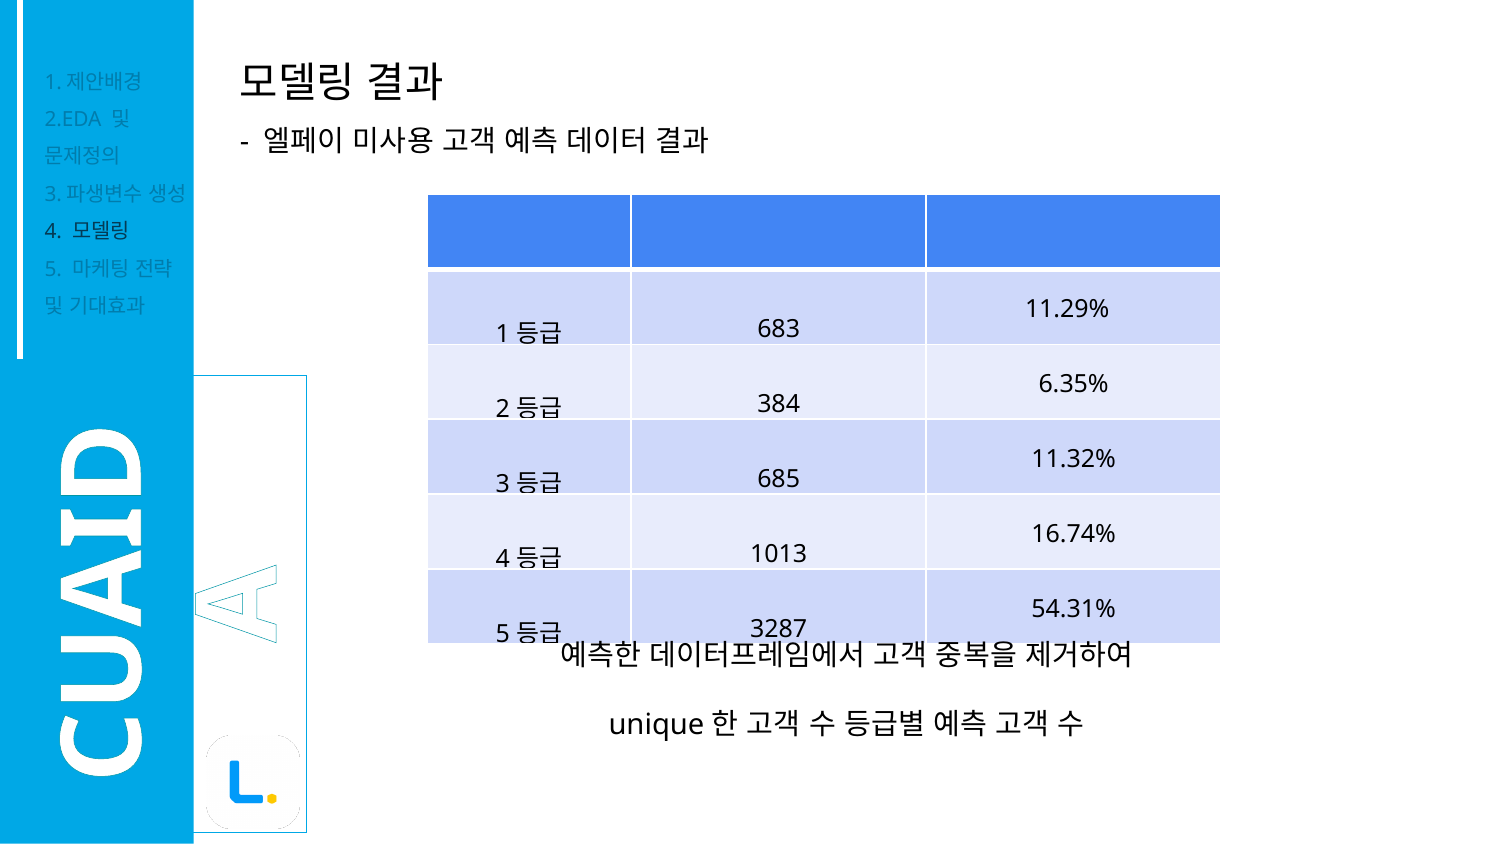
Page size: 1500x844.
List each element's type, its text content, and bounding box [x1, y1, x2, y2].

text_box CUAIDA [21, 375, 307, 833]
text_box 예측한 데이터프레임에서 고객 중복을 제거하여 unique한 고객 수 등급별 예측 고객 수 [193, 628, 1500, 844]
table_cell 11.29% [927, 272, 1220, 344]
table_cell 6.35% [927, 345, 1220, 418]
table_cell 683 [632, 272, 925, 344]
table_cell 3등급 [428, 420, 630, 493]
table_cell 54.31% [927, 570, 1220, 628]
table_cell 5등급 [428, 570, 630, 628]
table_header 비율 [927, 195, 1220, 267]
table_header 고객 수(명) [632, 195, 925, 267]
text_box - 엘페이 미사용 고객 예측 데이터 결과 [224, 115, 1194, 165]
table_cell 3287 [632, 570, 925, 628]
table_cell 11.32% [927, 420, 1220, 493]
picture [206, 735, 300, 829]
table_cell 685 [632, 420, 925, 493]
table_cell 16.74% [927, 495, 1220, 568]
table_cell 1013 [632, 495, 925, 568]
table_cell 1등급 [428, 272, 630, 344]
text_box 모델링 결과 [225, 48, 559, 114]
table_cell 384 [632, 345, 925, 418]
text_box 1.제안배경 2.EDA 및 문제정의 3.파생변수 생성 4. 모델링 5. 마케팅 전략 및 기대효과 [29, 48, 207, 326]
table_header L_등급 [428, 195, 630, 267]
table_cell 4등급 [428, 495, 630, 568]
text_box [0, 0, 194, 844]
table_cell 2등급 [428, 345, 630, 418]
